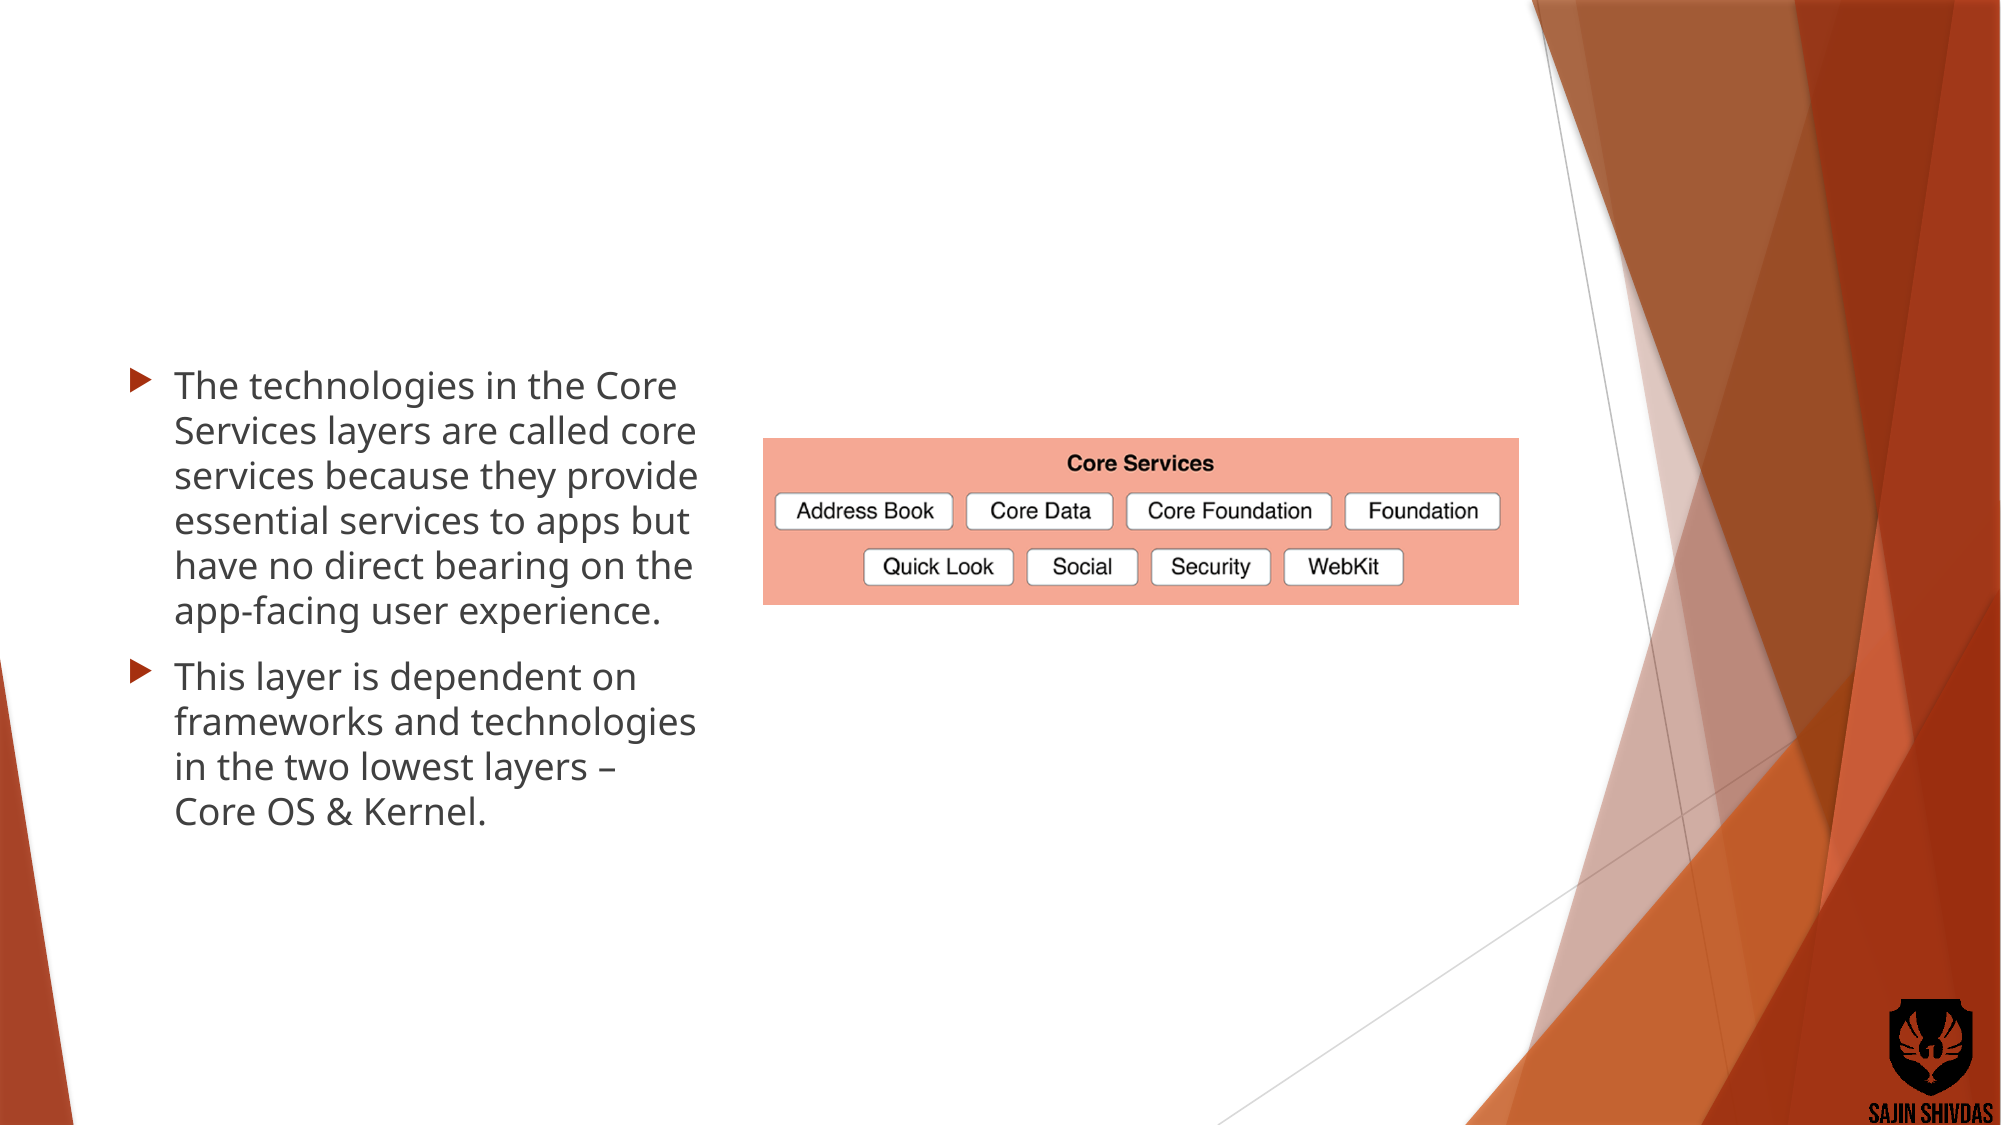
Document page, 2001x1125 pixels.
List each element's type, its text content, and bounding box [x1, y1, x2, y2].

text_box The technologies in the Core Services layers are called core services because they provide essential services to apps but have no direct bearing on the app-facing user experience. This layer is dependent on frameworks and technologies in the two lowest layers – Core OS & Kernel. [112, 354, 723, 939]
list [762, 437, 1519, 605]
picture [1855, 986, 2001, 1125]
